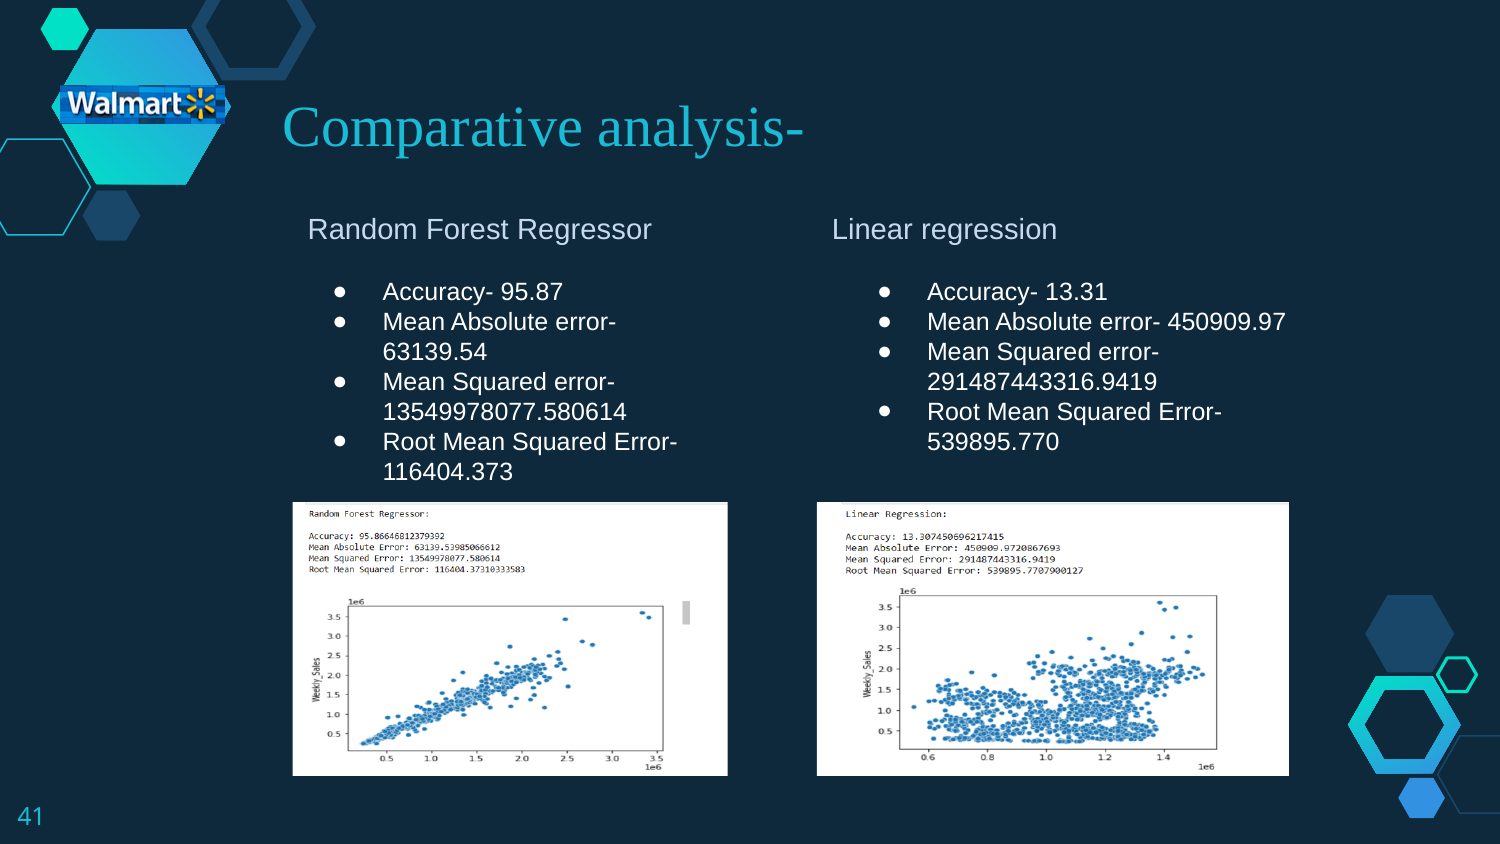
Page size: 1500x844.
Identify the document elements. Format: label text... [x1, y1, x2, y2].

picture [59, 85, 226, 124]
text_box Accuracy- 13.31 Mean Absolute error- 450909.97 Mean Squared error- 291487443316.9419 Root Mean Squared Error- 539895.770 [837, 260, 1330, 471]
slide_number 41 [2, 785, 93, 844]
text_box Random Forest Regressor [292, 195, 816, 260]
text_box Comparative analysis- [267, 80, 1314, 166]
picture [816, 502, 1290, 777]
text_box Linear regression [816, 195, 1500, 260]
picture [292, 502, 728, 777]
text_box Accuracy- 95.87 Mean Absolute error- 63139.54 Mean Squared error- 13549978077.580614 Root Mean Squared Error- 116404.373 [292, 260, 713, 501]
